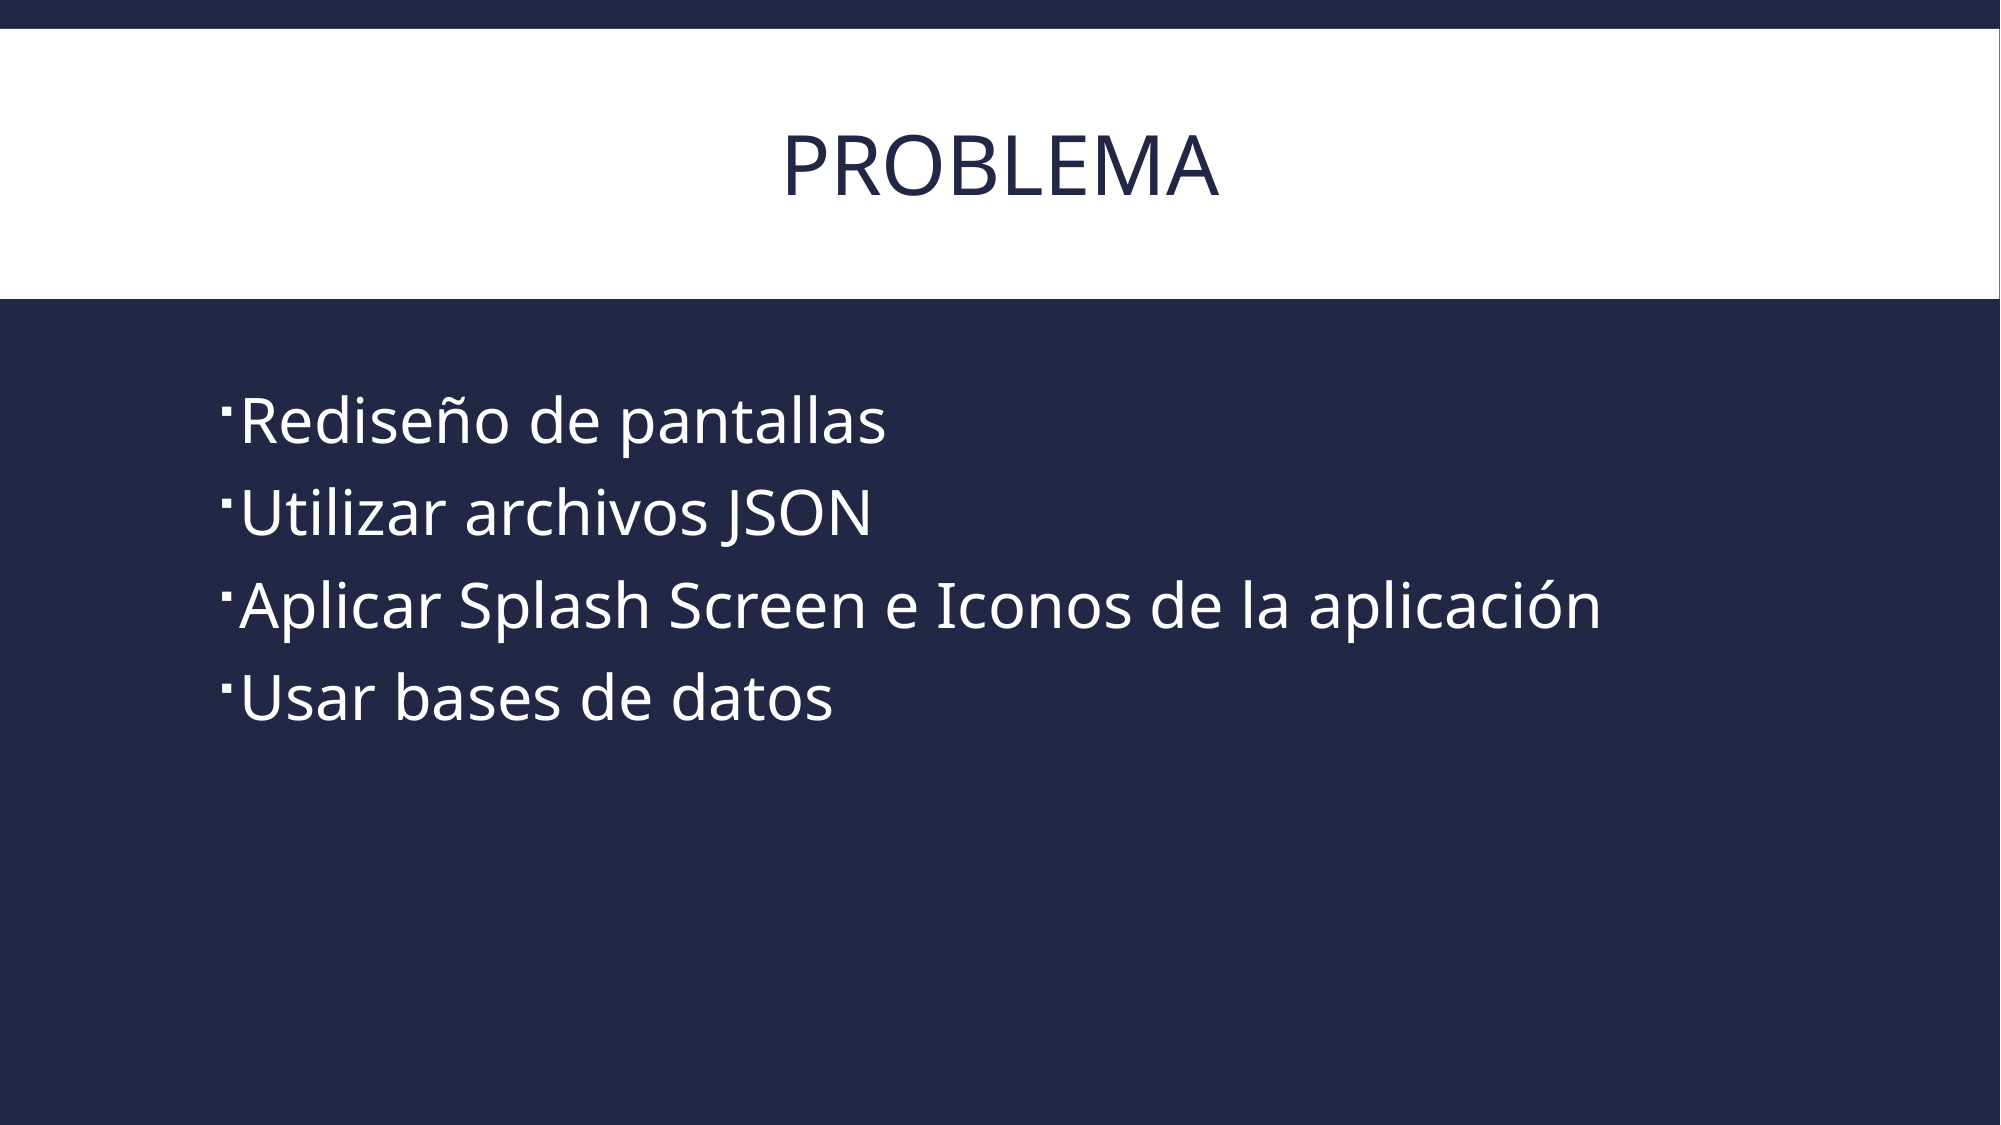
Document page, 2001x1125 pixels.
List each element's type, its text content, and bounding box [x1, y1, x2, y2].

title Problema [197, 46, 1803, 295]
list Rediseño de pantallas Utilizar archivos JSON Aplicar Splash Screen e Iconos de la aplicación Usar bases de datos [197, 381, 1655, 787]
